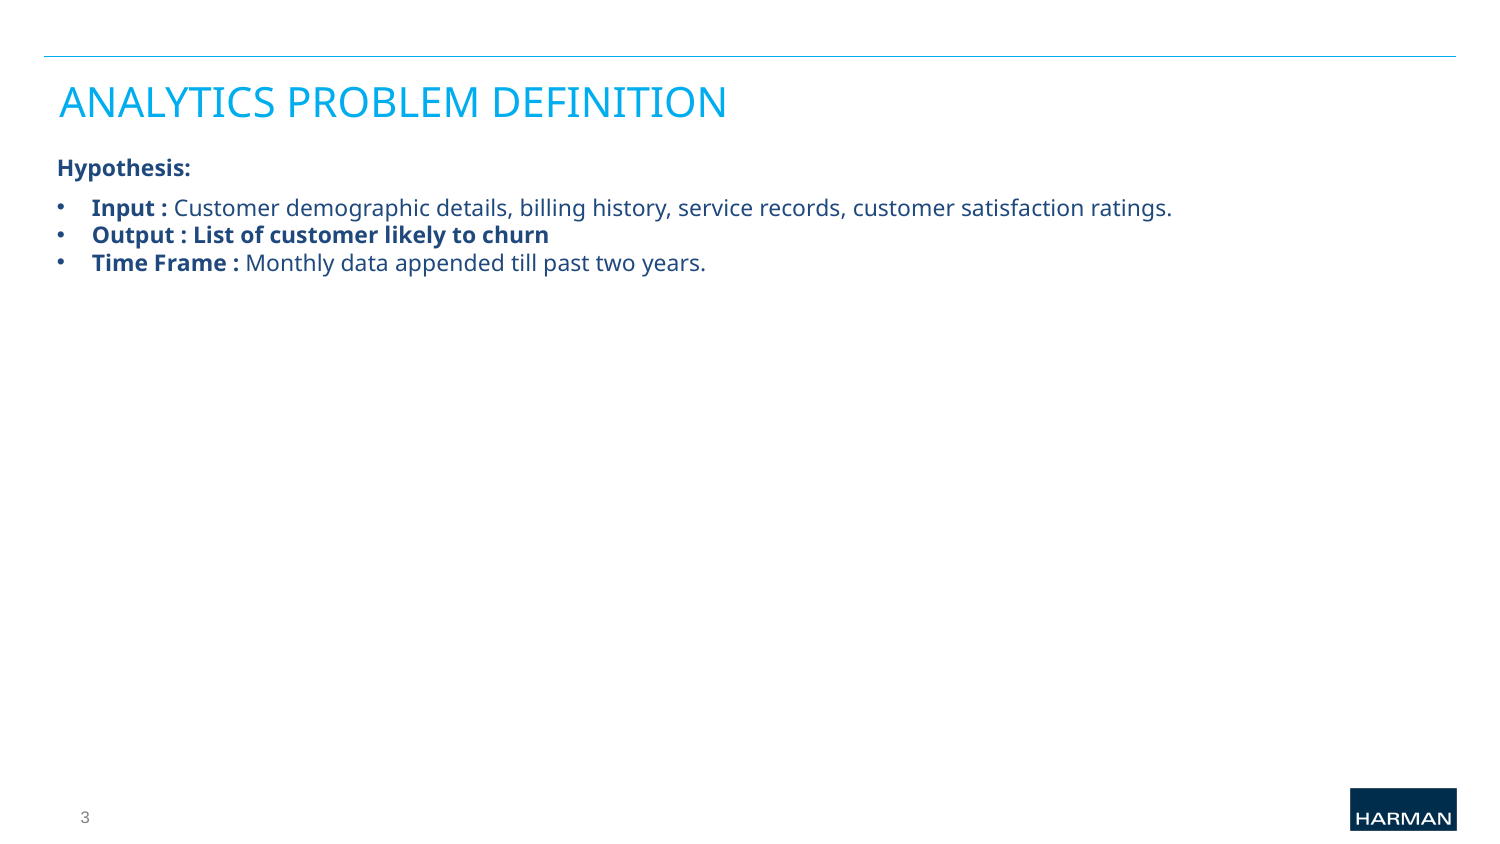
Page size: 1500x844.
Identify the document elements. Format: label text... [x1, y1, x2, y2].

text_box Hypothesis: Input : Customer demographic details, billing history, service records, customer satisfaction ratings. Output : List of customer likely to churn Time Frame : Monthly data appended till past two years. [44, 138, 1469, 291]
title ANALYTICS PROBLEM DEFINITION [44, 59, 1395, 142]
picture [1350, 788, 1457, 831]
